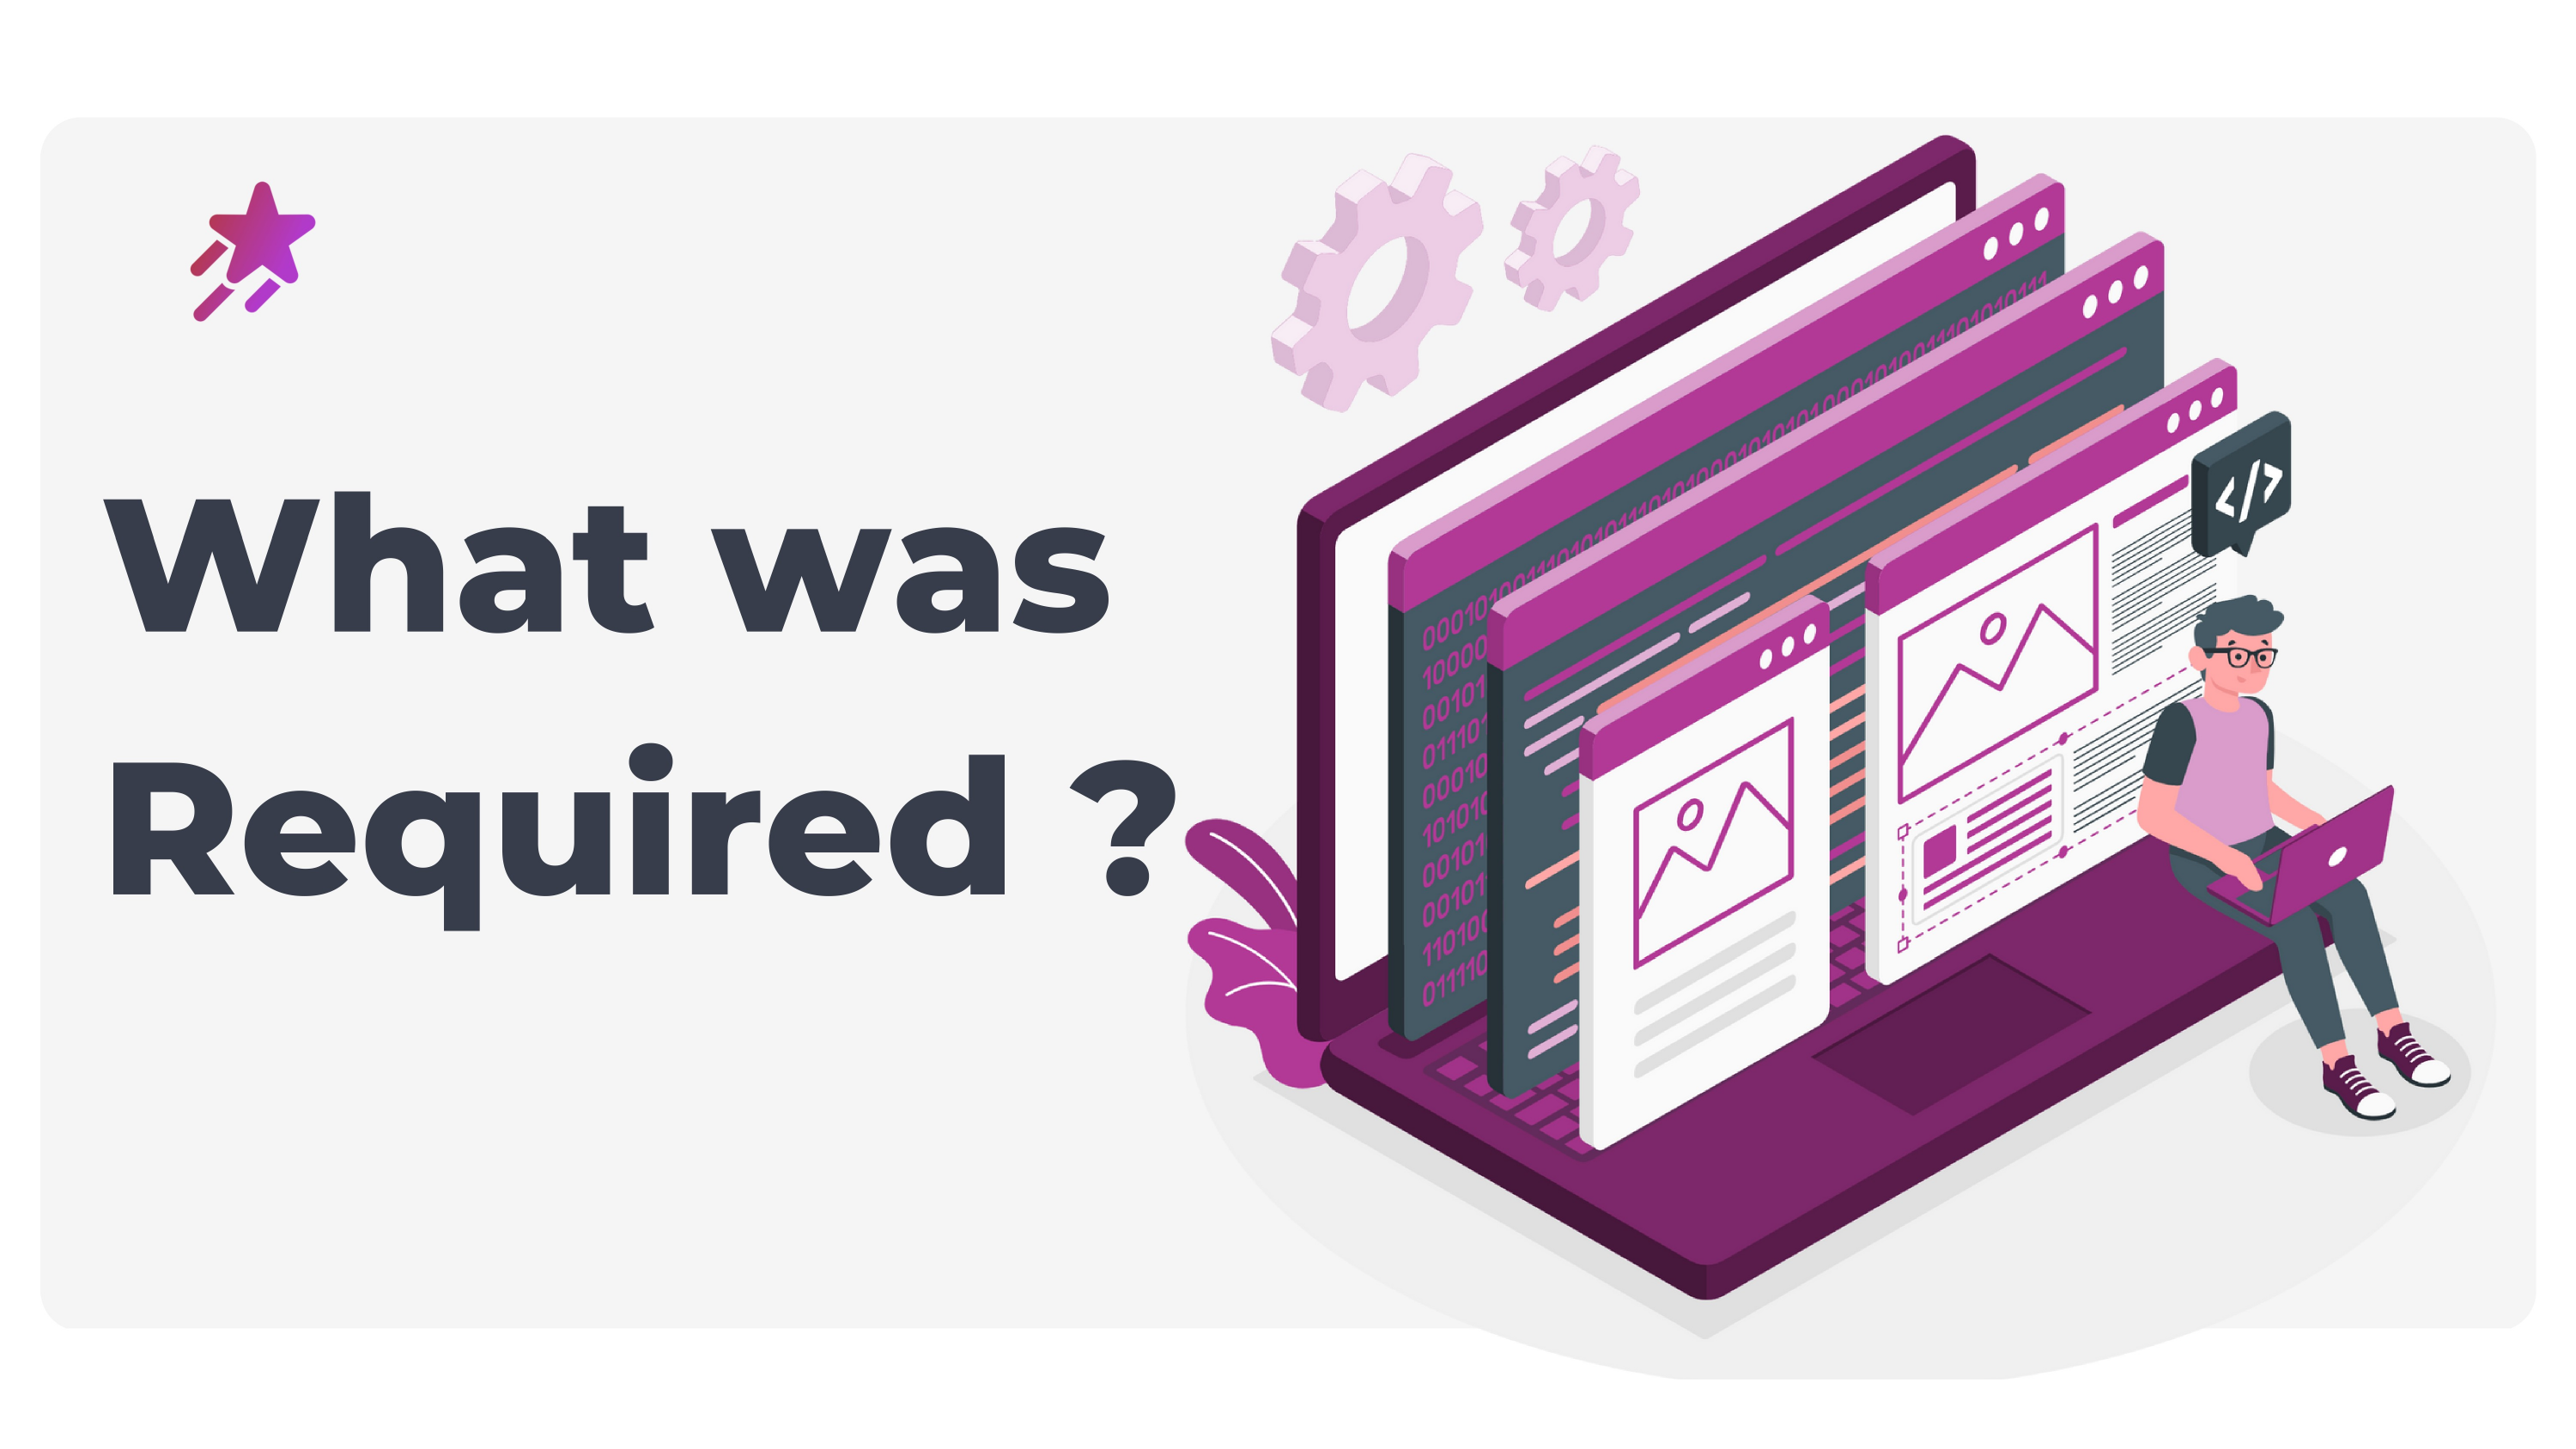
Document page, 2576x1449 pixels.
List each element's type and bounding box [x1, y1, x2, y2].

picture [39, 117, 2537, 1379]
